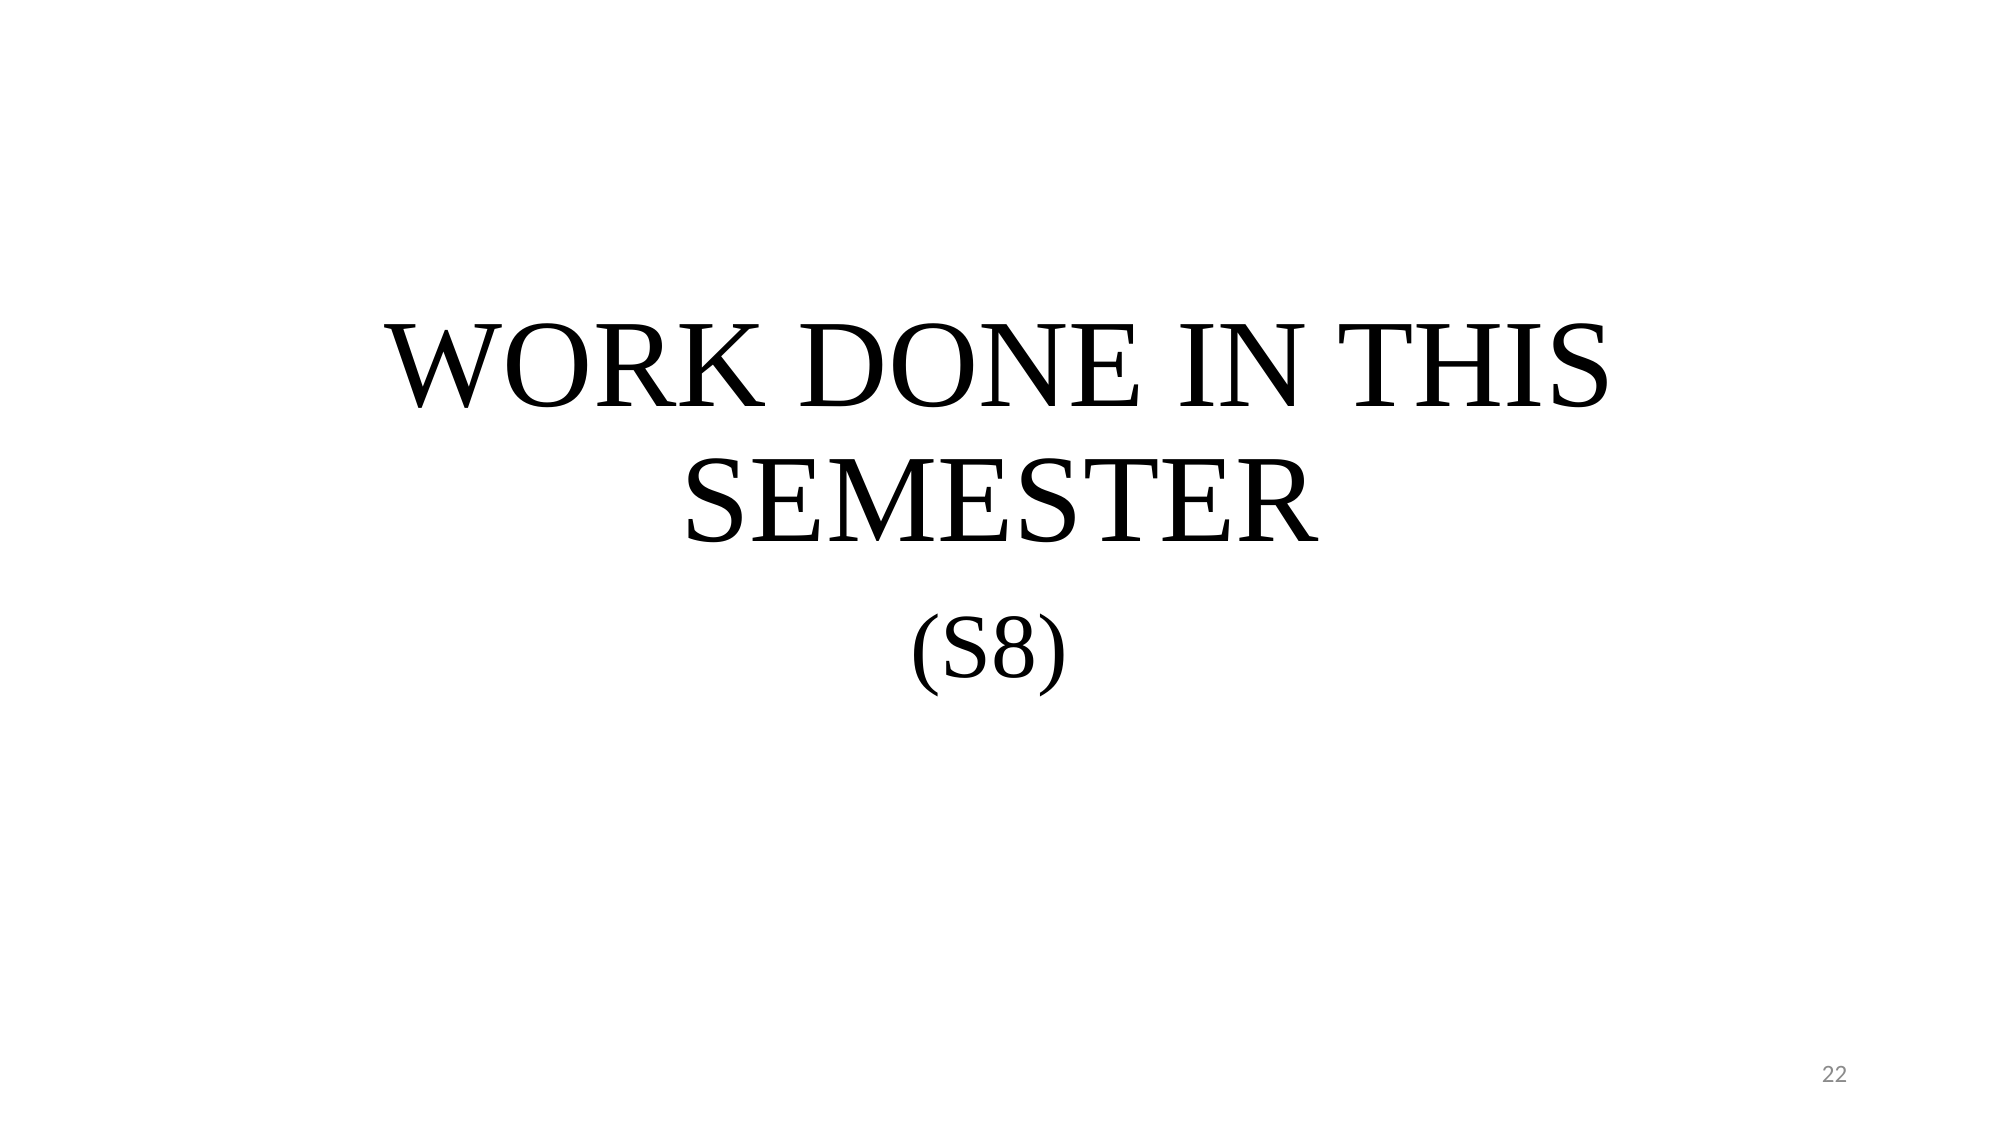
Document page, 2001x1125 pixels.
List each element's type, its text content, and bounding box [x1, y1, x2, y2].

slide_number 22 [1412, 1042, 1863, 1103]
title WORK DONE IN THIS SEMESTER [249, 184, 1750, 576]
subtitle (S8) [249, 590, 1729, 850]
